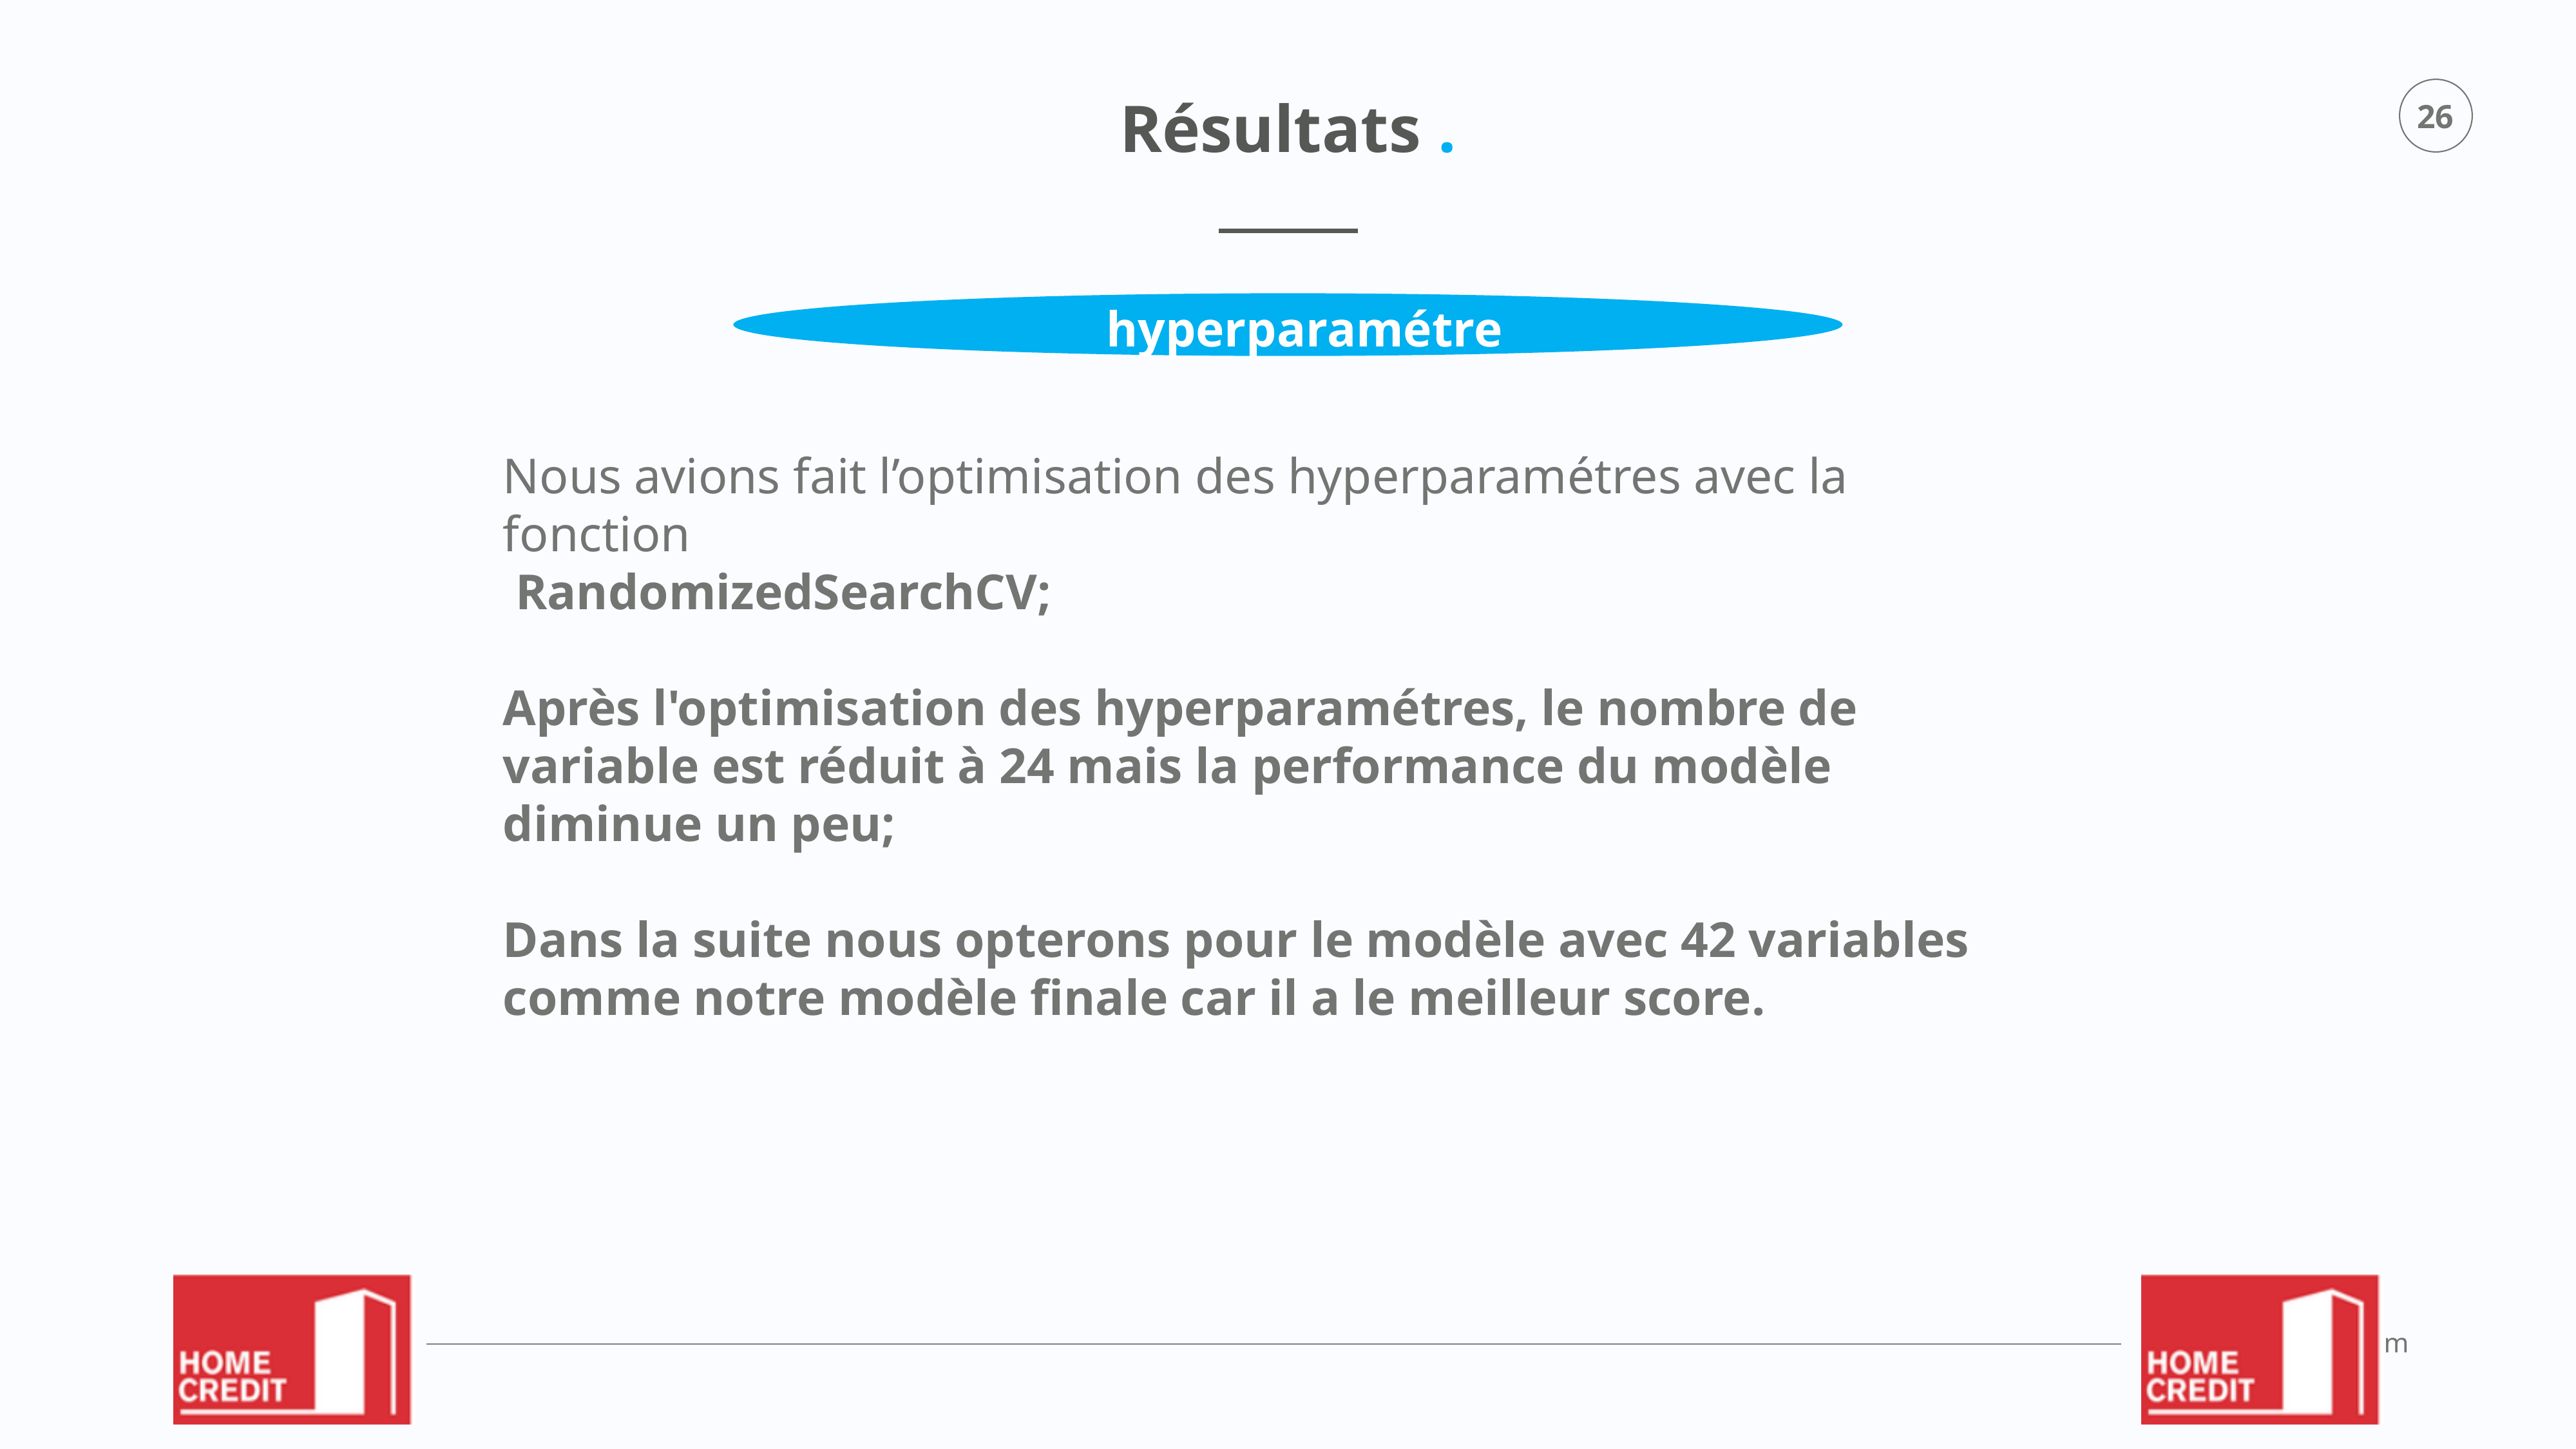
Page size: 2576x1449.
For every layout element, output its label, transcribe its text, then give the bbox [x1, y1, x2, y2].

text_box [733, 285, 1843, 356]
text_box Nous avions fait l’optimisation des hyperparamétres avec la fonction RandomizedSearchCV; Après l'optimisation des hyperparamétres, le nombre de variable est réduit à 24 mais la performance du modèle diminue un peu; Dans la suite nous opterons pour le modèle avec 42 variables comme notre modèle finale car il a le meilleur score. [493, 383, 2003, 1204]
picture [173, 1274, 416, 1425]
picture [2141, 1274, 2384, 1425]
text_box Résultats . [1110, 83, 1466, 171]
